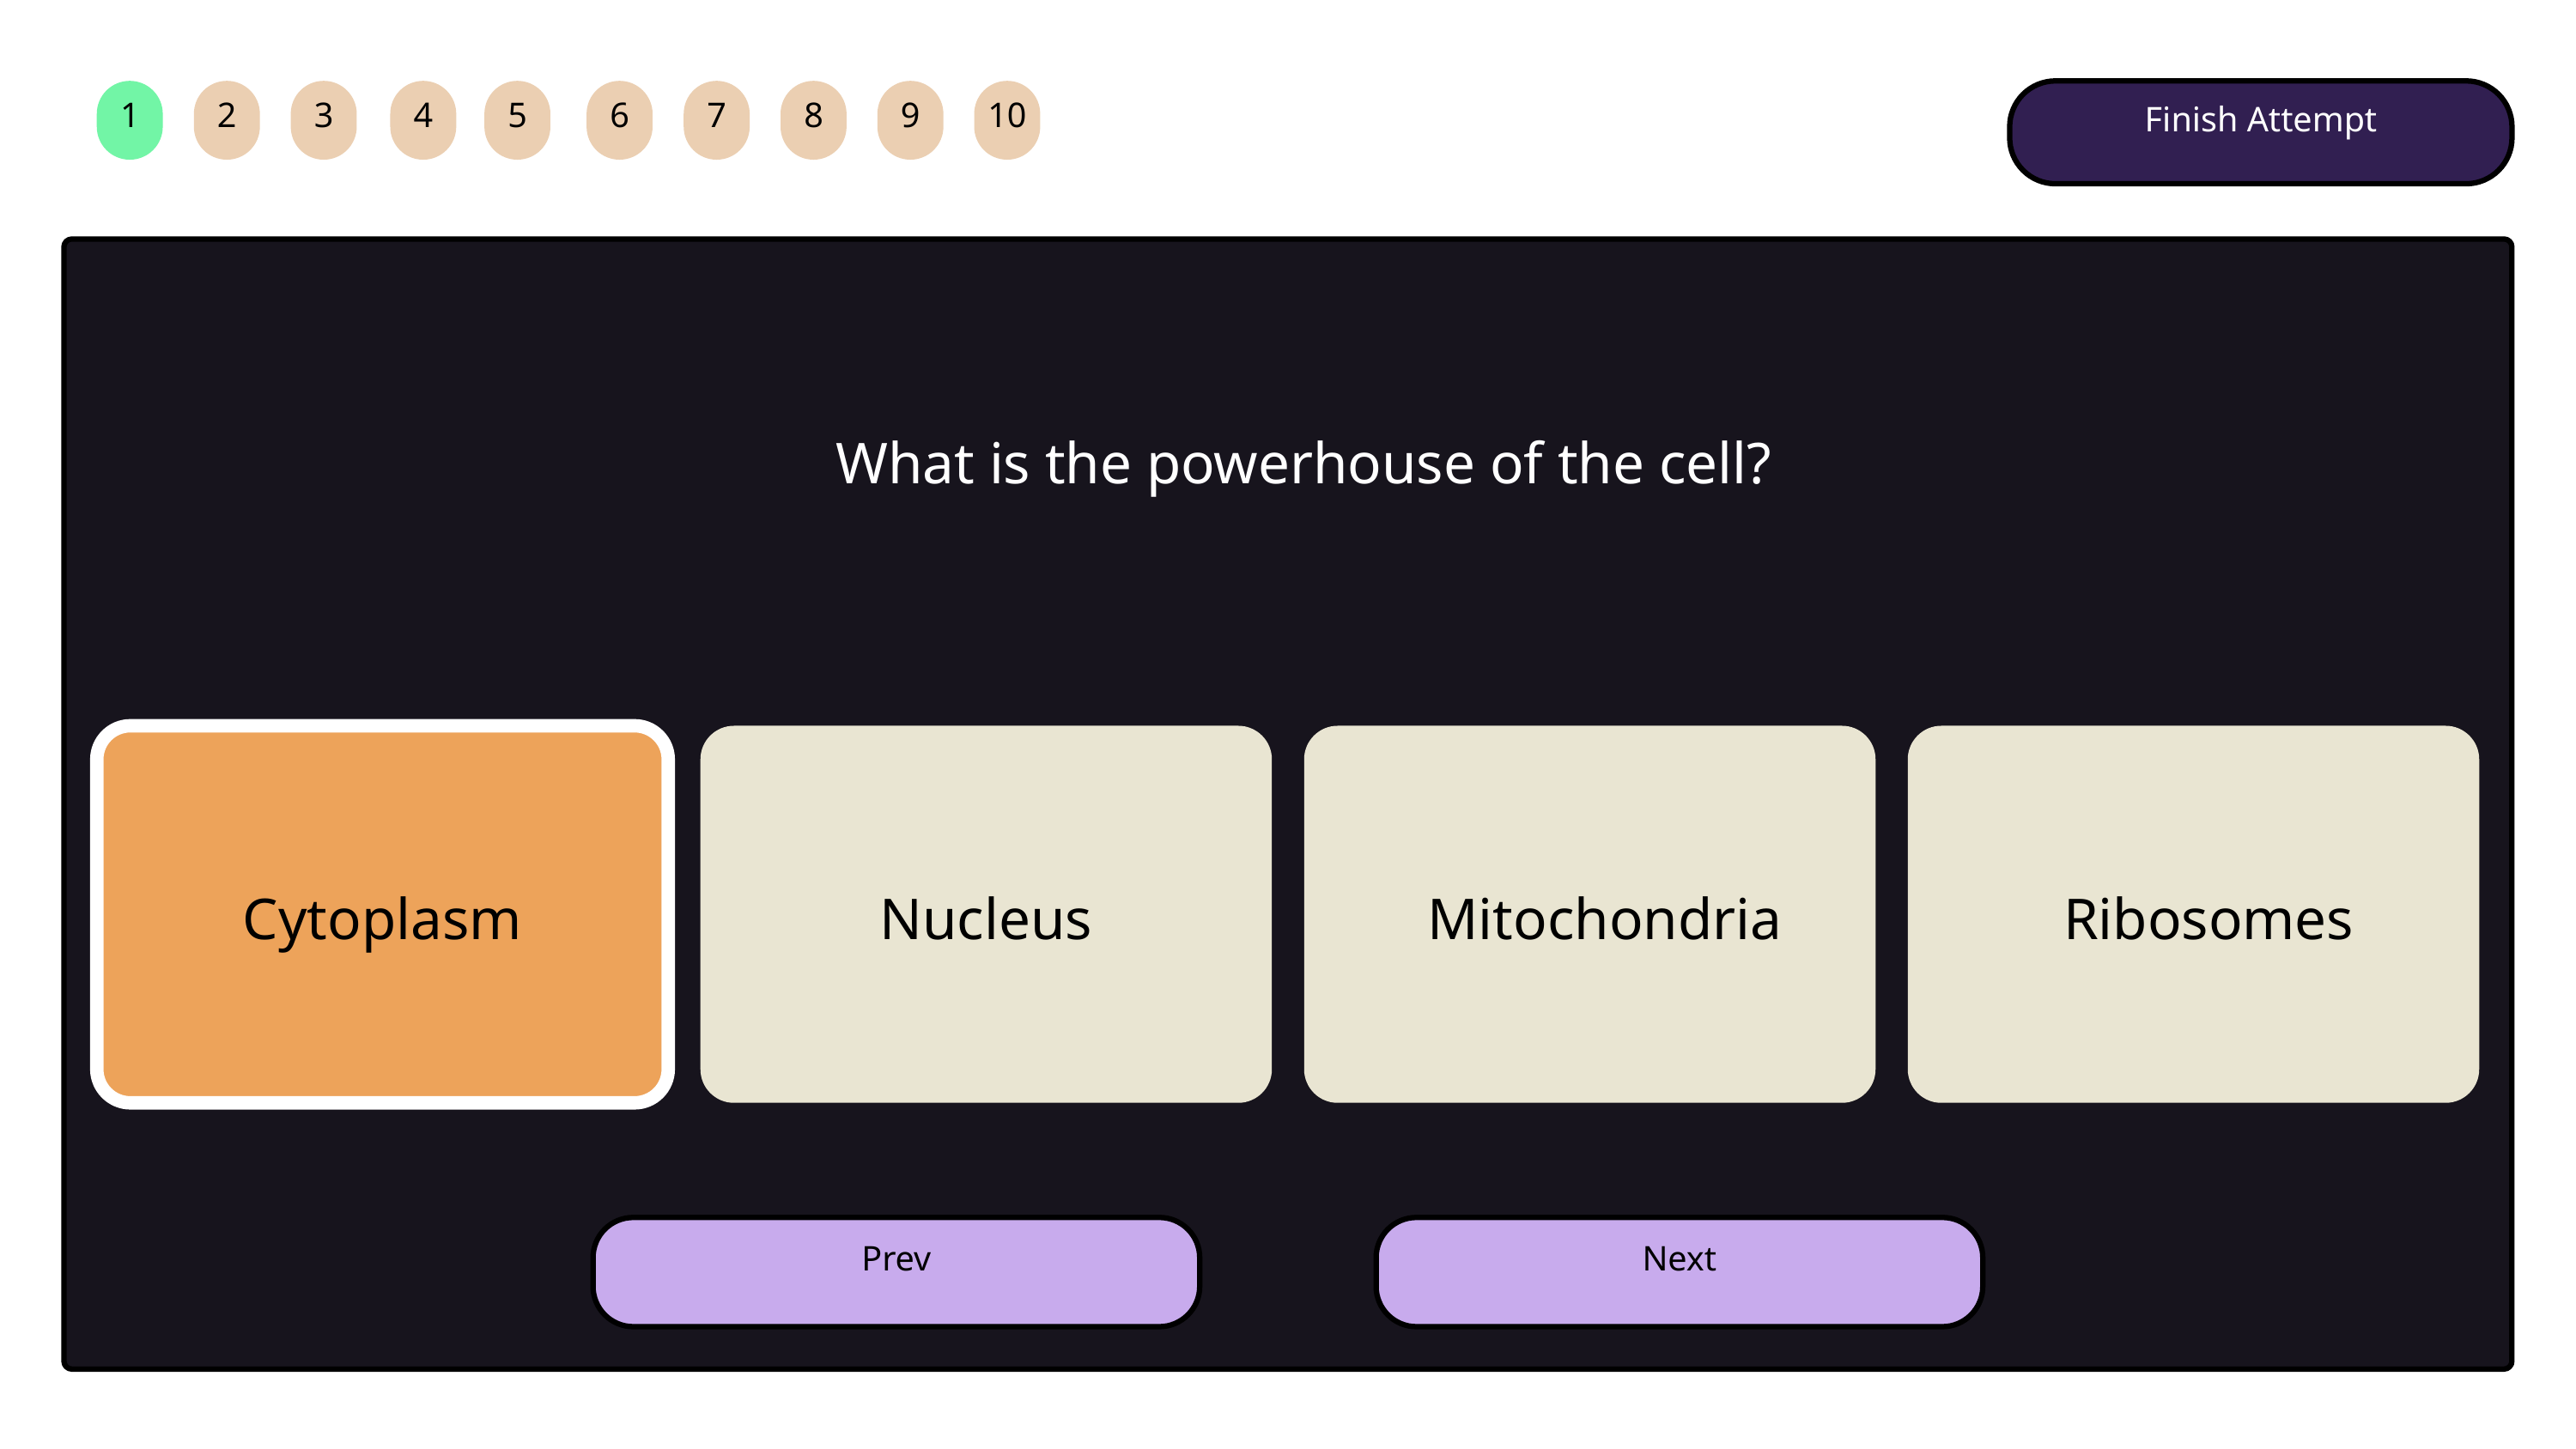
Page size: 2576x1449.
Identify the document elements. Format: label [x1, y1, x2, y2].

text_box [586, 80, 653, 161]
text_box [64, 239, 2512, 1370]
text_box [683, 80, 750, 161]
text_box [290, 80, 357, 161]
text_box [1376, 1217, 1984, 1327]
text_box [592, 1217, 1200, 1327]
text_box [1303, 725, 1876, 1103]
text_box [974, 80, 1041, 161]
text_box [390, 80, 457, 161]
text_box [877, 80, 944, 161]
text_box [1907, 725, 2480, 1103]
text_box [700, 725, 1273, 1103]
text_box [780, 80, 848, 161]
text_box [96, 725, 669, 1103]
text_box [483, 80, 551, 161]
text_box [193, 80, 260, 161]
text_box [96, 80, 163, 161]
text_box [2009, 80, 2512, 185]
